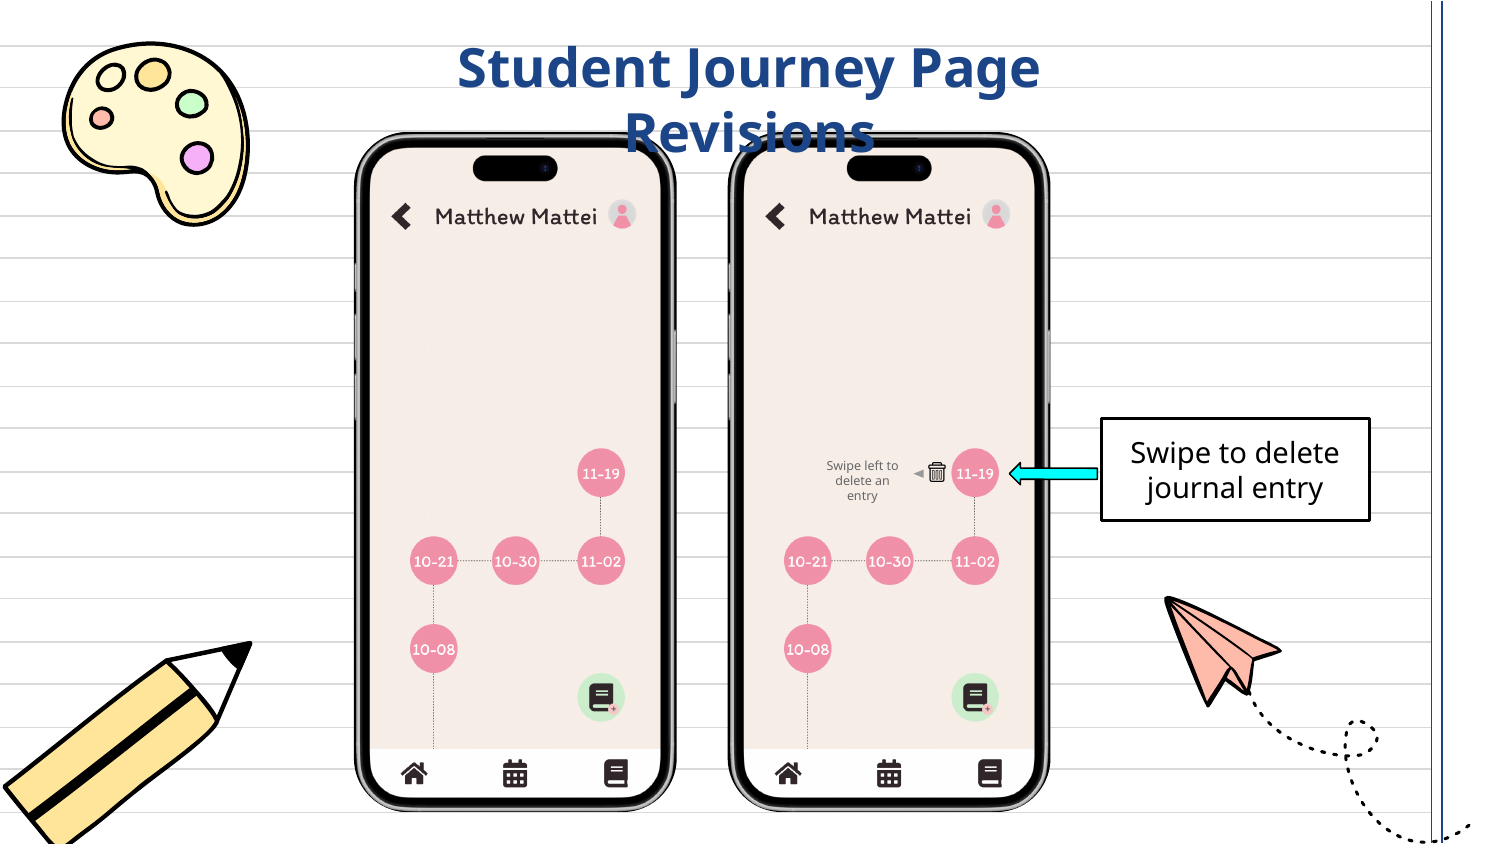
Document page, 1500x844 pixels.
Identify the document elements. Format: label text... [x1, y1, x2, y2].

text_box Student Journey Page Revisions [333, 18, 1166, 106]
picture [353, 131, 677, 813]
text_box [0, 687, 286, 780]
picture [727, 131, 1051, 813]
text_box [59, 41, 258, 228]
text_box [1163, 595, 1472, 844]
text_box [1055, 468, 1098, 480]
text_box Swipe to delete journal entry [1101, 418, 1370, 521]
